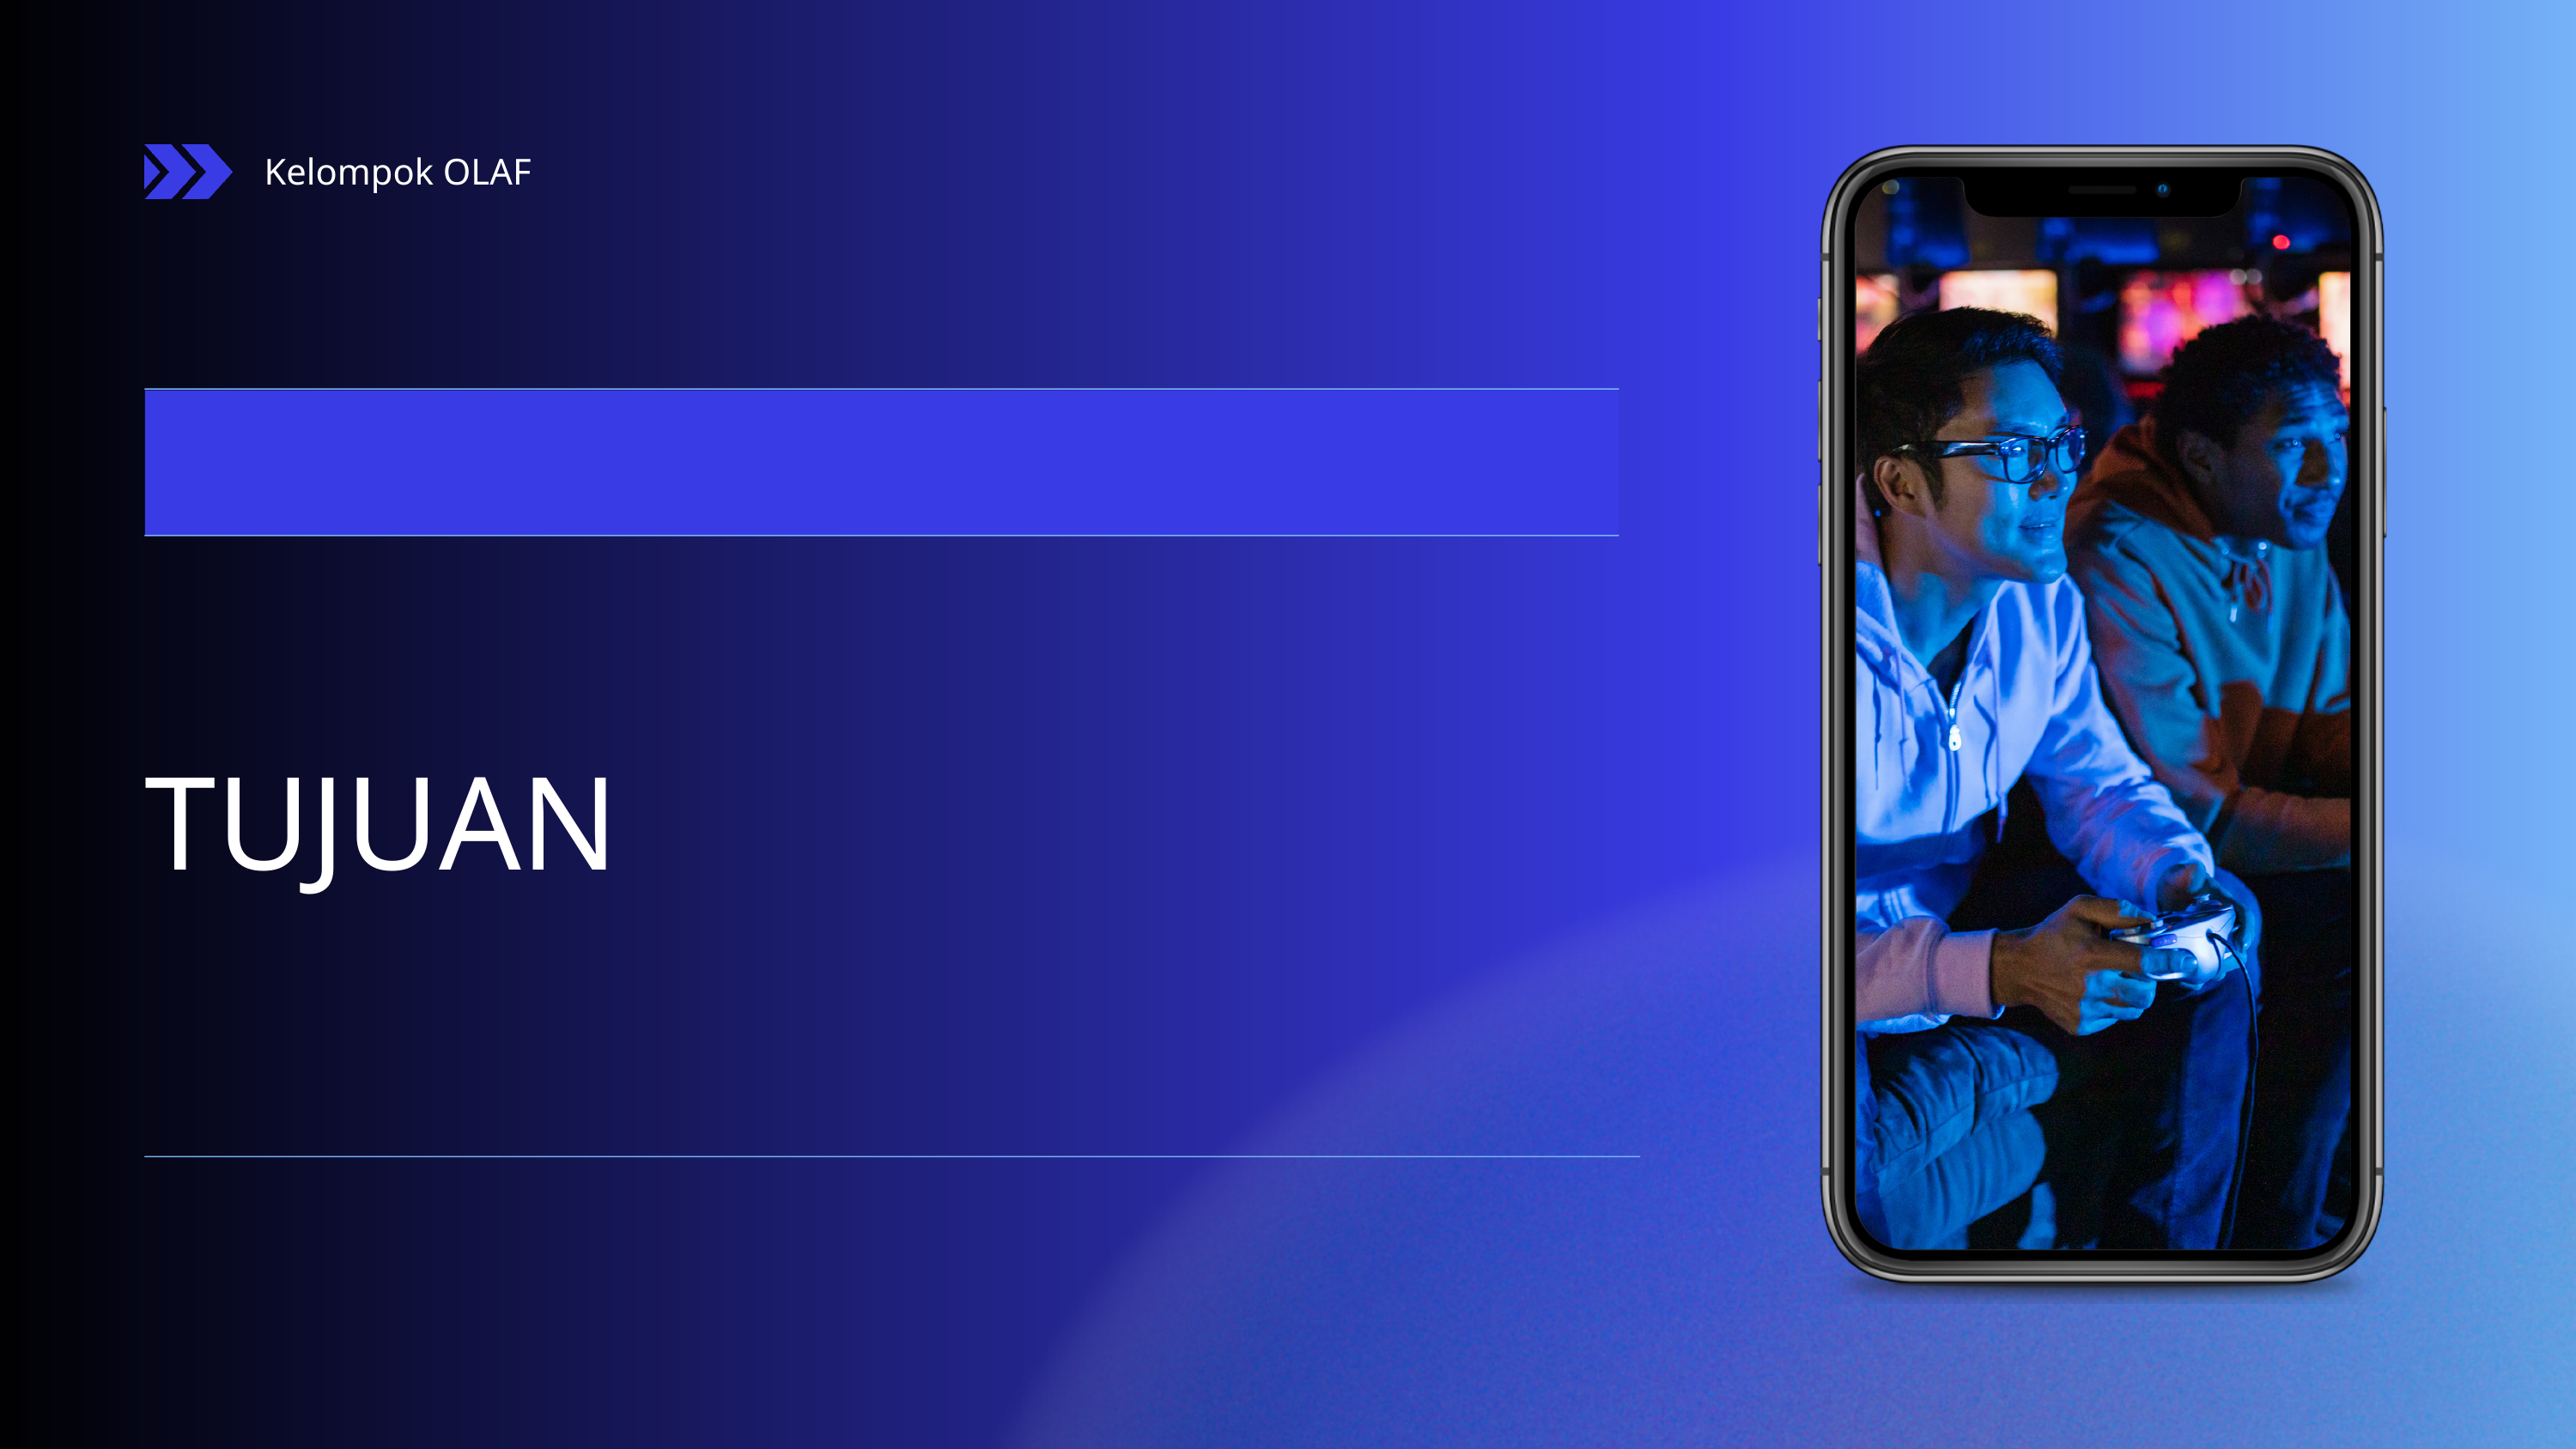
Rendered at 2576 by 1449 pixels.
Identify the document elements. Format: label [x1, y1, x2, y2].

text_box [1817, 144, 2389, 1304]
picture [0, 0, 2576, 1449]
